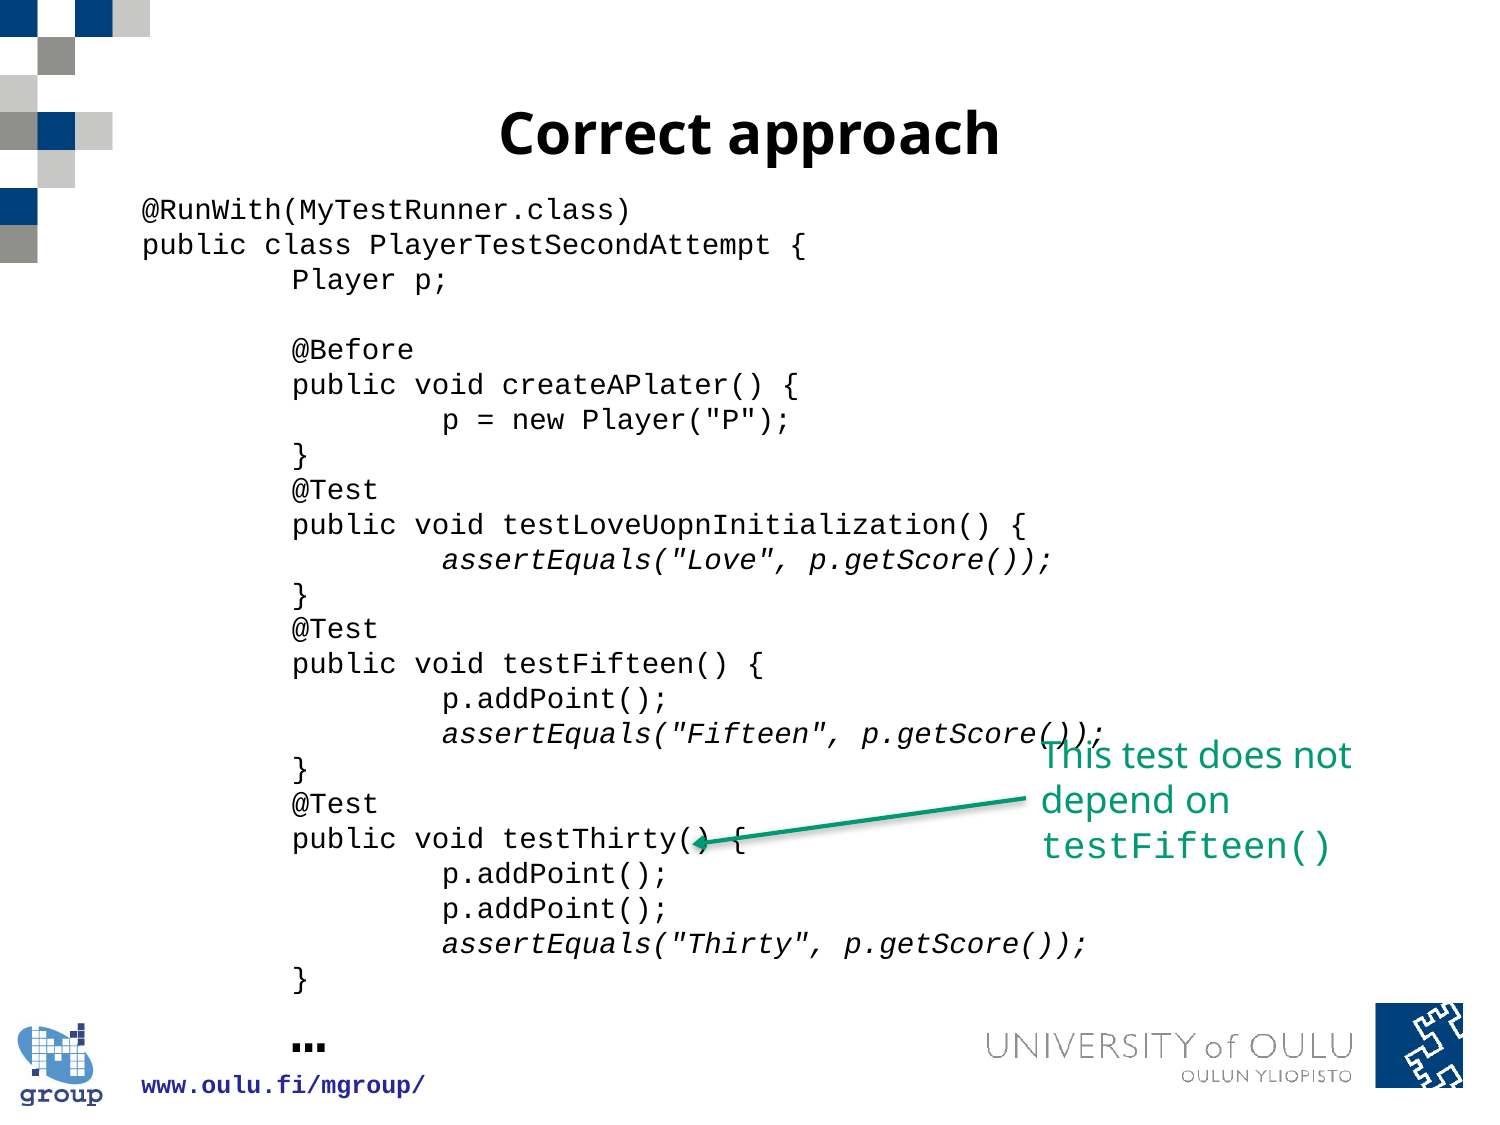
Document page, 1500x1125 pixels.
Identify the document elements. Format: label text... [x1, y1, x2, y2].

picture [987, 1003, 1463, 1088]
picture [17, 1023, 103, 1106]
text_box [691, 798, 1027, 845]
text_box @RunWith(MyTestRunner.class) public class PlayerTestSecondAttempt { Player p; @Before public void createAPlater() { p = new Player("P"); } @Test public void testLoveUopnInitialization() { assertEquals("Love", p.getScore()); } @Test public void testFifteen() { p.addPoint(); assertEquals("Fifteen", p.getScore()); } @Test public void testThirty() { p.addPoint(); p.addPoint(); assertEquals("Thirty", p.getScore()); } … [127, 182, 1388, 1072]
picture [0, 0, 150, 263]
text_box This test does not depend on testFifteen() [1025, 723, 1469, 873]
title Correct approach [112, 37, 1388, 225]
